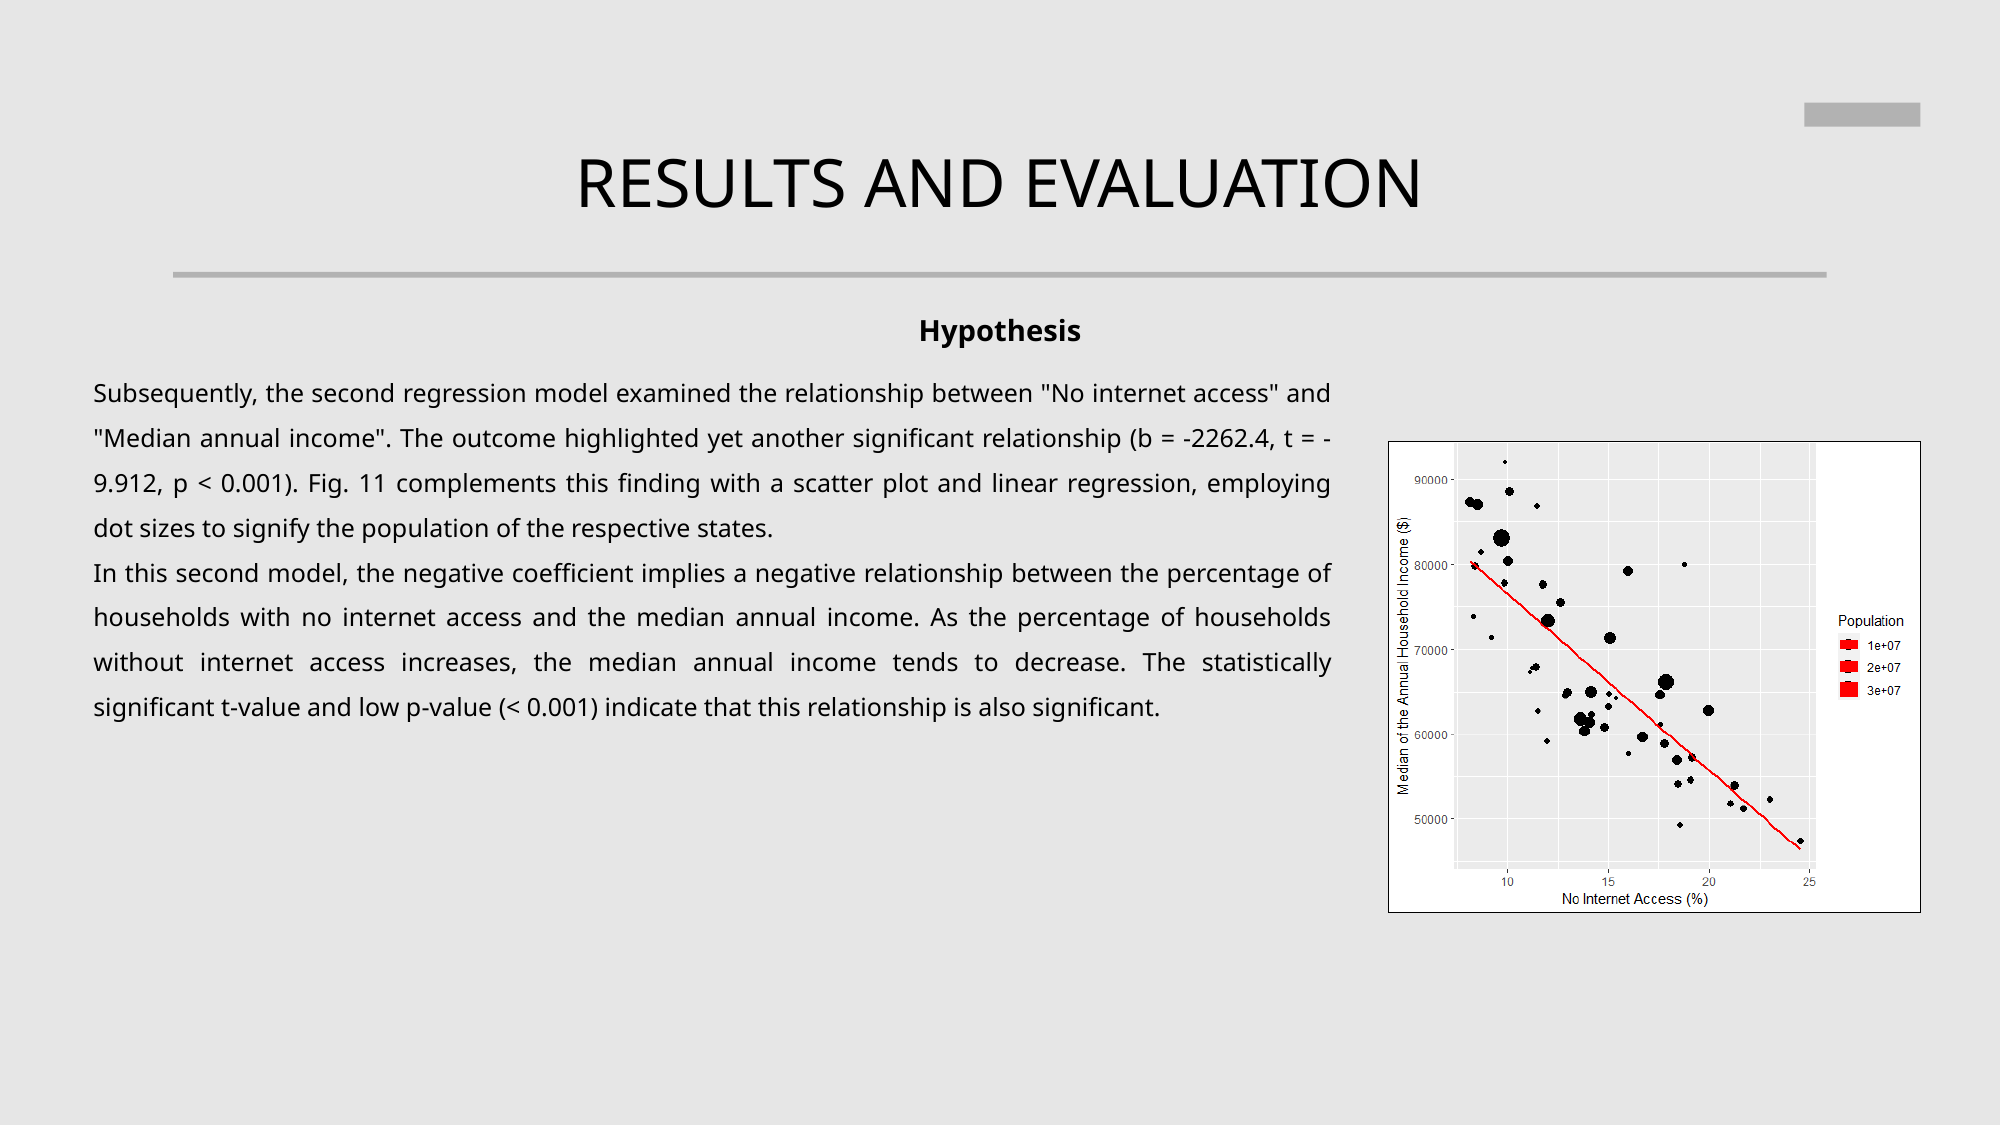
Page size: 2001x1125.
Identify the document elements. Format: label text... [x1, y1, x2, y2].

text_box RESULTS AND EVALUATION [78, 126, 1922, 245]
text_box Subsequently, the second regression model examined the relationship between "No internet access" and "Median annual income". The outcome highlighted yet another significant relationship (b = -2262.4, t = -9.912, p < 0.001). Fig. 11 complements this finding with a scatter plot and linear regression, employing dot sizes to signify the population of the respective states. In this second model, the negative coefficient implies a negative relationship between the percentage of households with no internet access and the median annual income. As the percentage of households without internet access increases, the median annual income tends to decrease. The statistically significant t-value and low p-value (< 0.001) indicate that this relationship is also significant. [78, 355, 1349, 999]
text_box [1803, 102, 1921, 126]
text_box Hypothesis [78, 304, 1922, 355]
picture [1388, 440, 1921, 913]
text_box [172, 271, 1828, 279]
